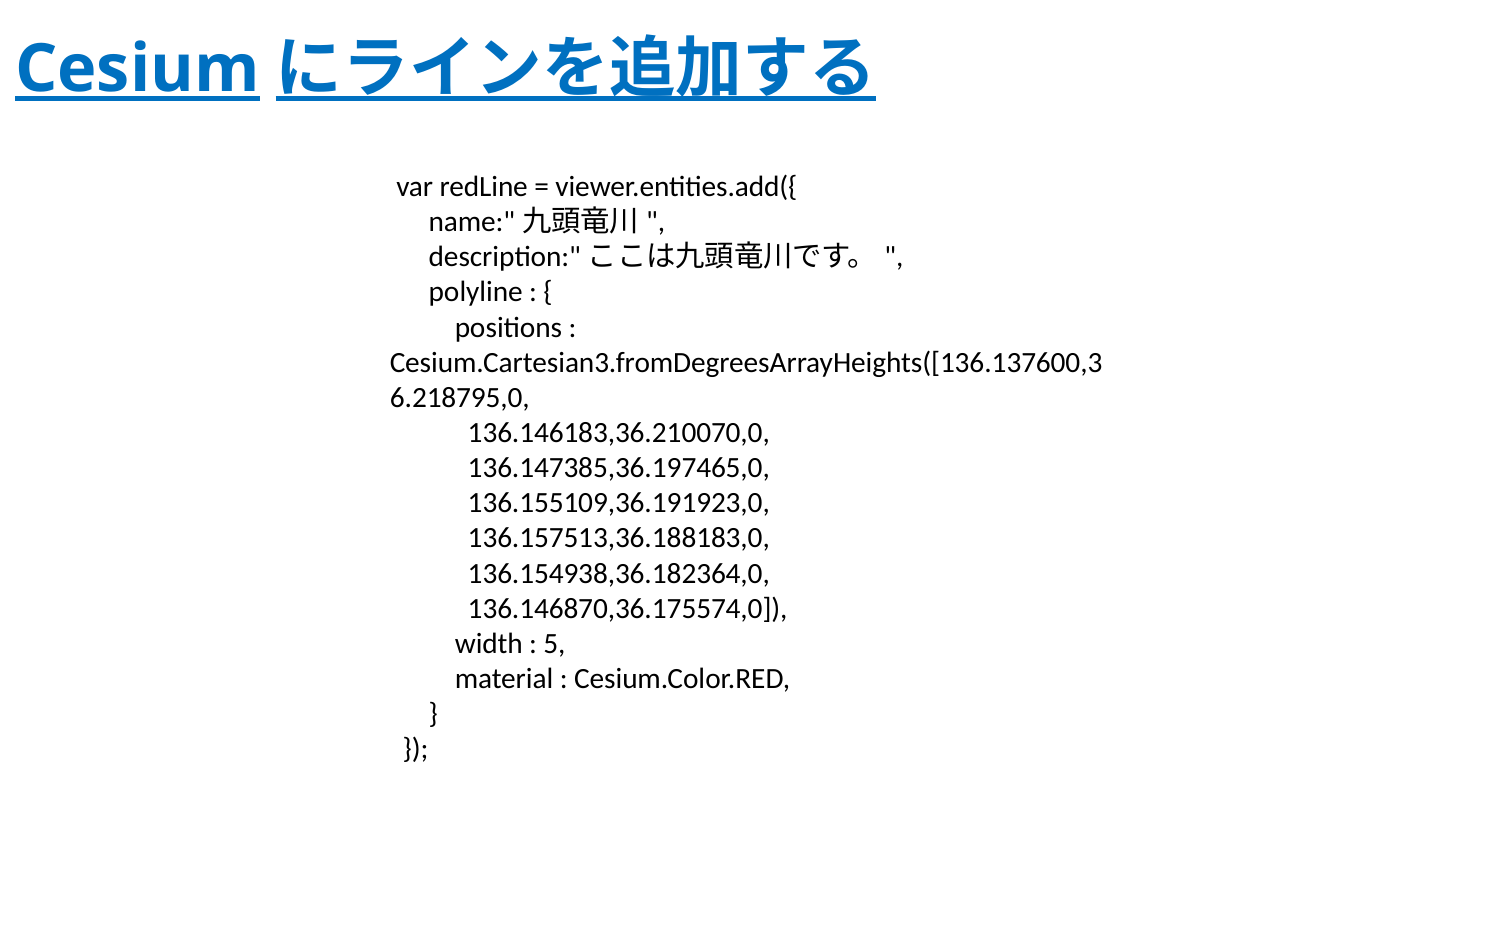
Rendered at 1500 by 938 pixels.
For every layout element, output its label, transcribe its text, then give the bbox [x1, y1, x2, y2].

text_box var redLine = viewer.entities.add({ name:"九頭竜川", description:"ここは九頭竜川です。", polyline : { positions : Cesium.Cartesian3.fromDegreesArrayHeights([136.137600,36.218795,0, 136.146183,36.210070,0, 136.147385,36.197465,0, 136.155109,36.191923,0, 136.157513,36.188183,0, 136.154938,36.182364,0, 136.146870,36.175574,0]), width : 5, material : Cesium.Color.RED, } }); [374, 159, 1125, 772]
title Cesiumにラインを追加する [0, 28, 1294, 111]
